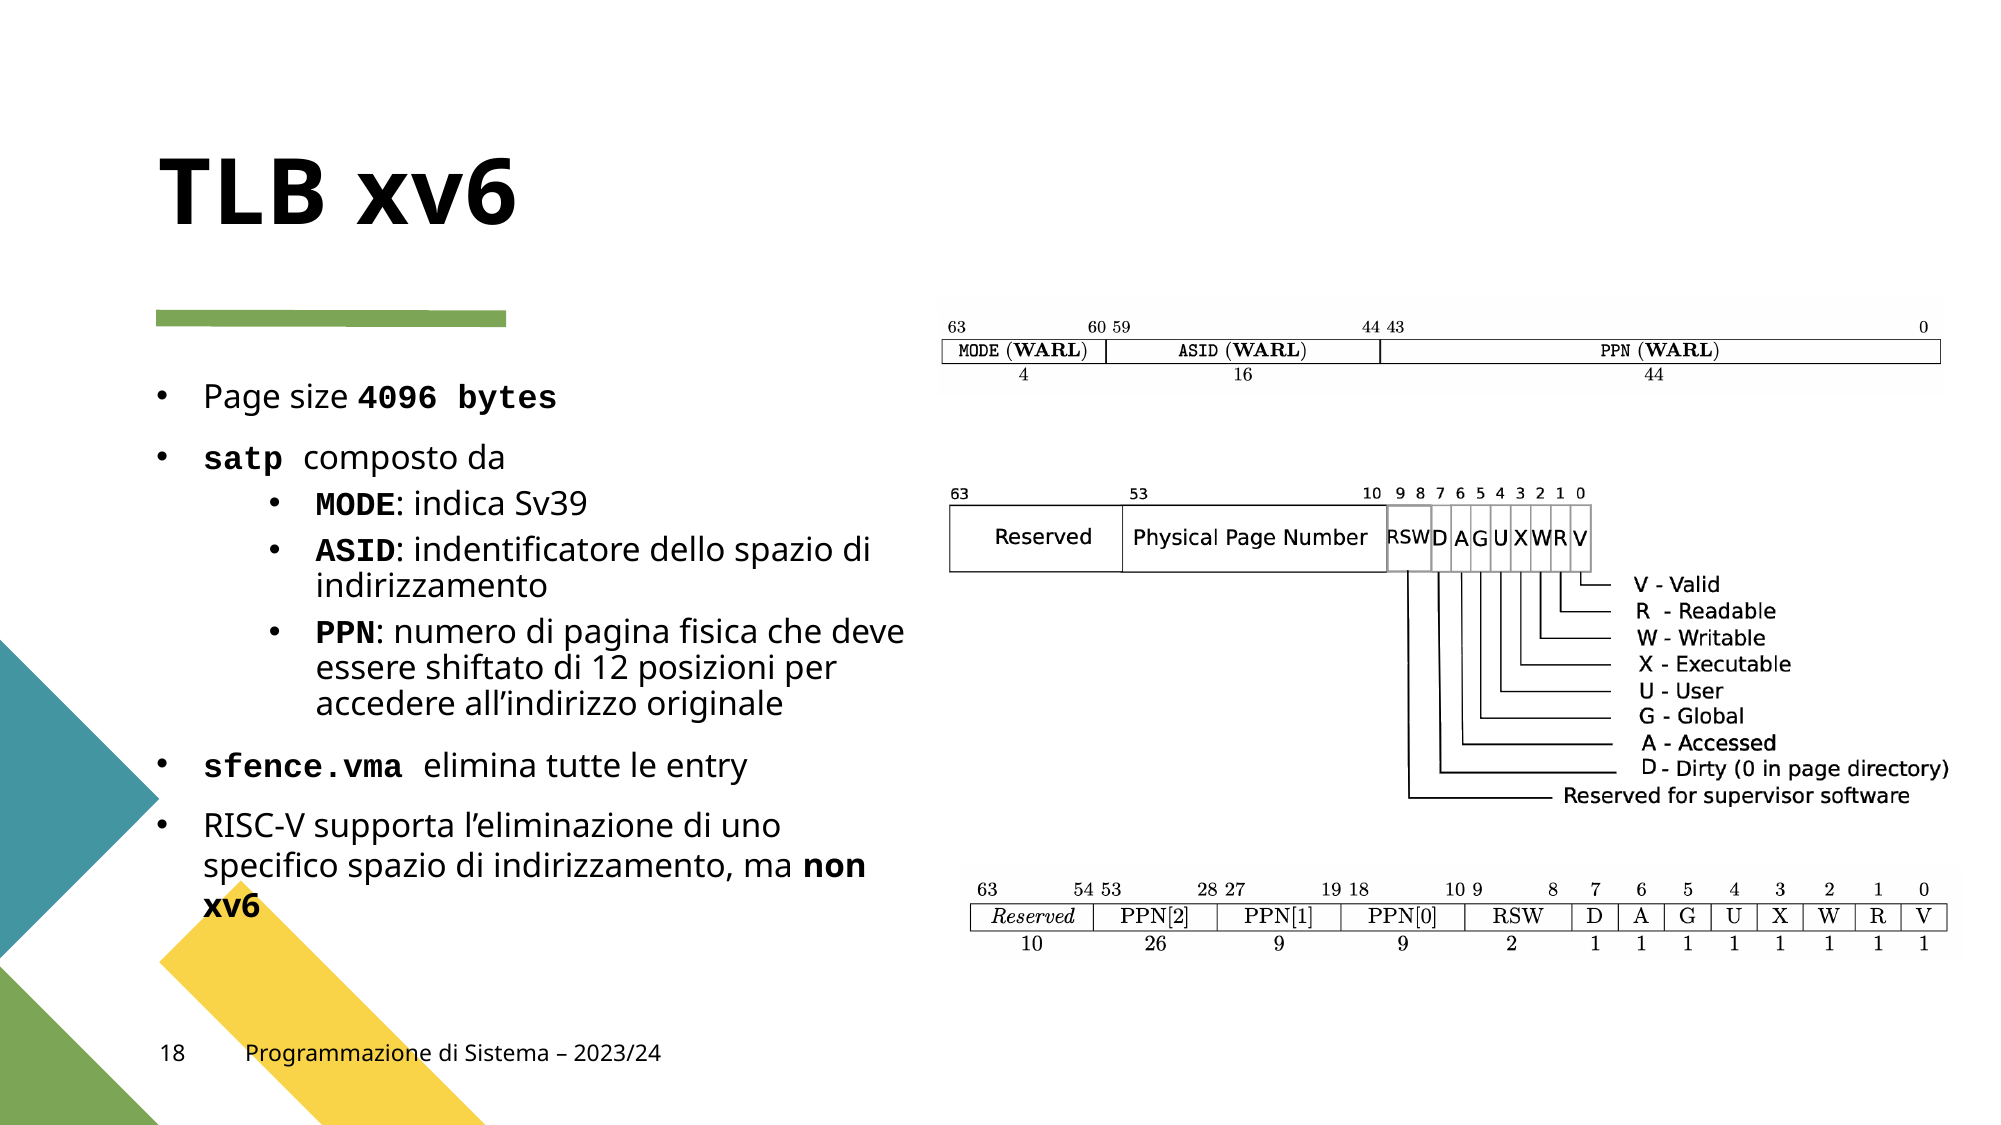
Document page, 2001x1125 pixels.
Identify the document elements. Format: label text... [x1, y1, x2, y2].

picture [958, 865, 1965, 964]
list Page size 4096 bytes satp composto da MODE: indica Sv39 ASID: indentificatore dello spazio di indirizzamento PPN: numero di pagina fisica che deve essere shiftato di 12 posizioni per accedere all’indirizzo originale sfence.vma elimina tutte le entry RISC-V supporta l’eliminazione di uno specifico spazio di indirizzamento, ma non xv6 [156, 375, 911, 981]
picture [938, 297, 1945, 396]
picture [938, 458, 1965, 852]
title TLB xv6 [158, 144, 969, 245]
footer Programmazione di Sistema – 2023/24 [246, 1038, 664, 1080]
slide_number 18 [159, 1038, 246, 1080]
